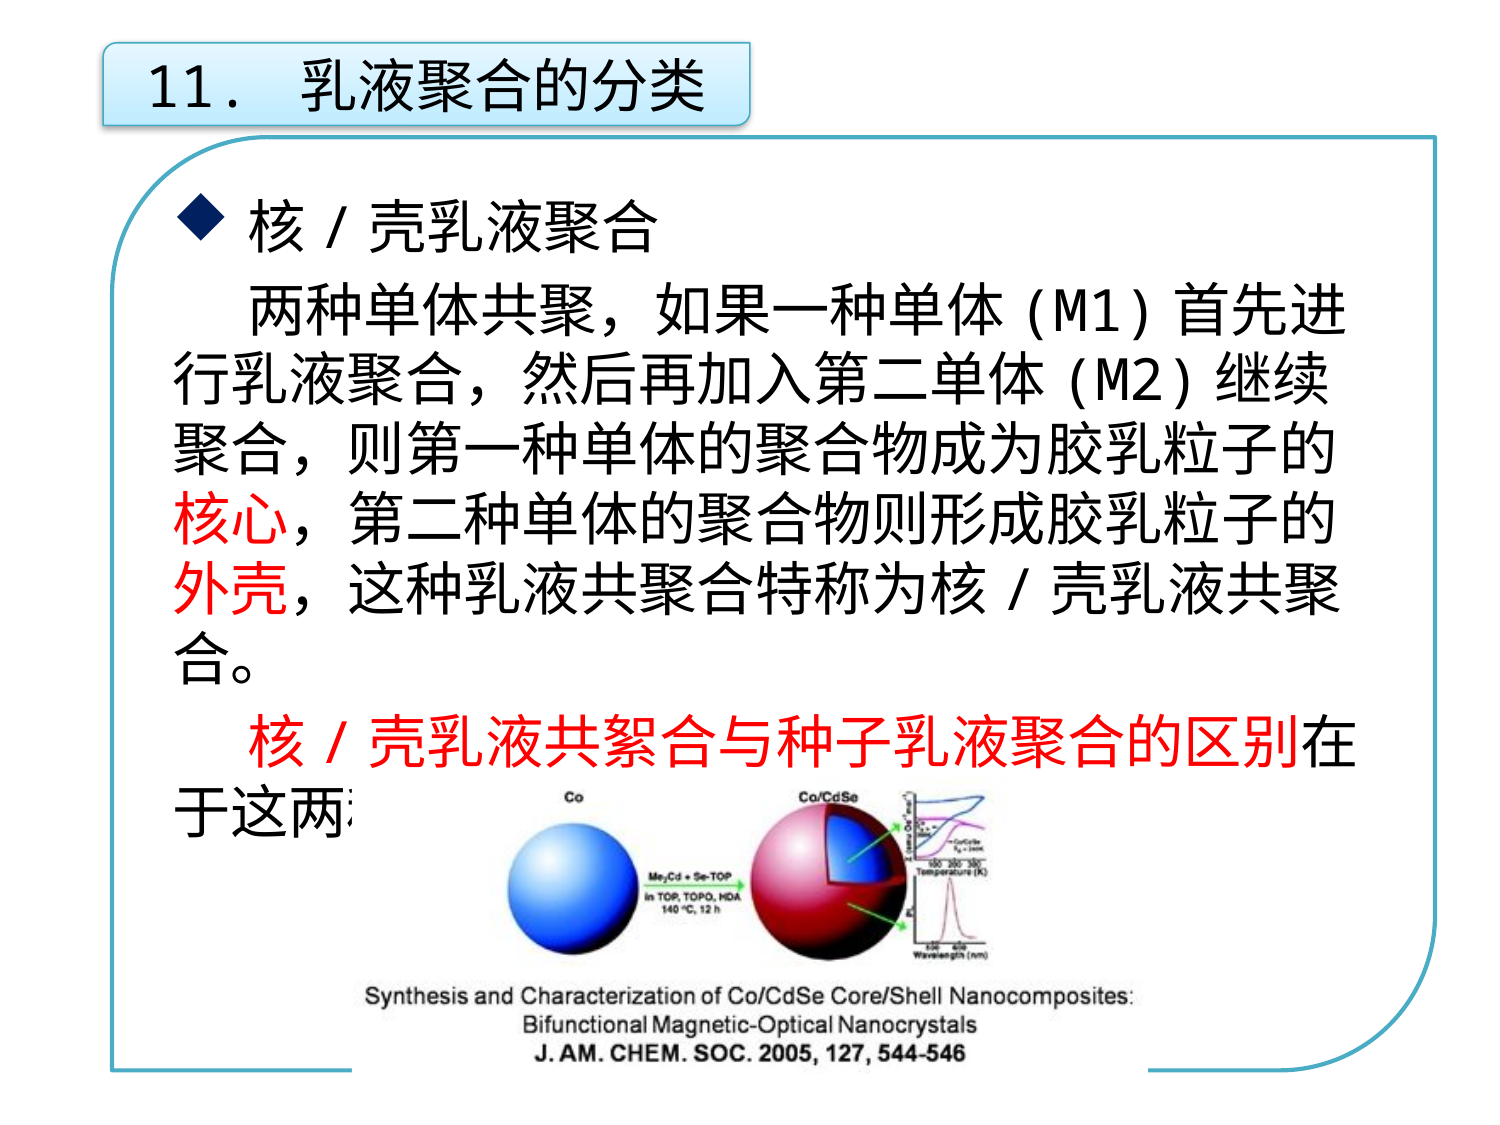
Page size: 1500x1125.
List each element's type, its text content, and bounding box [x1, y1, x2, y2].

text_box 核/壳乳液聚合 两种单体共聚，如果一种单体(M1)首先进行乳液聚合，然后再加入第二单体(M2)继续聚合，则第一种单体的聚合物成为胶乳粒子的核心，第二种单体的聚合物则形成胶乳粒子的外壳，这种乳液共聚合特称为核/壳乳液共聚合。 核/壳乳液共絮合与种子乳液聚合的区别在于这两种单体是否相同。 [109, 135, 1438, 1073]
picture [351, 778, 1149, 1074]
text_box 11. 乳液聚合的分类 [102, 41, 751, 127]
